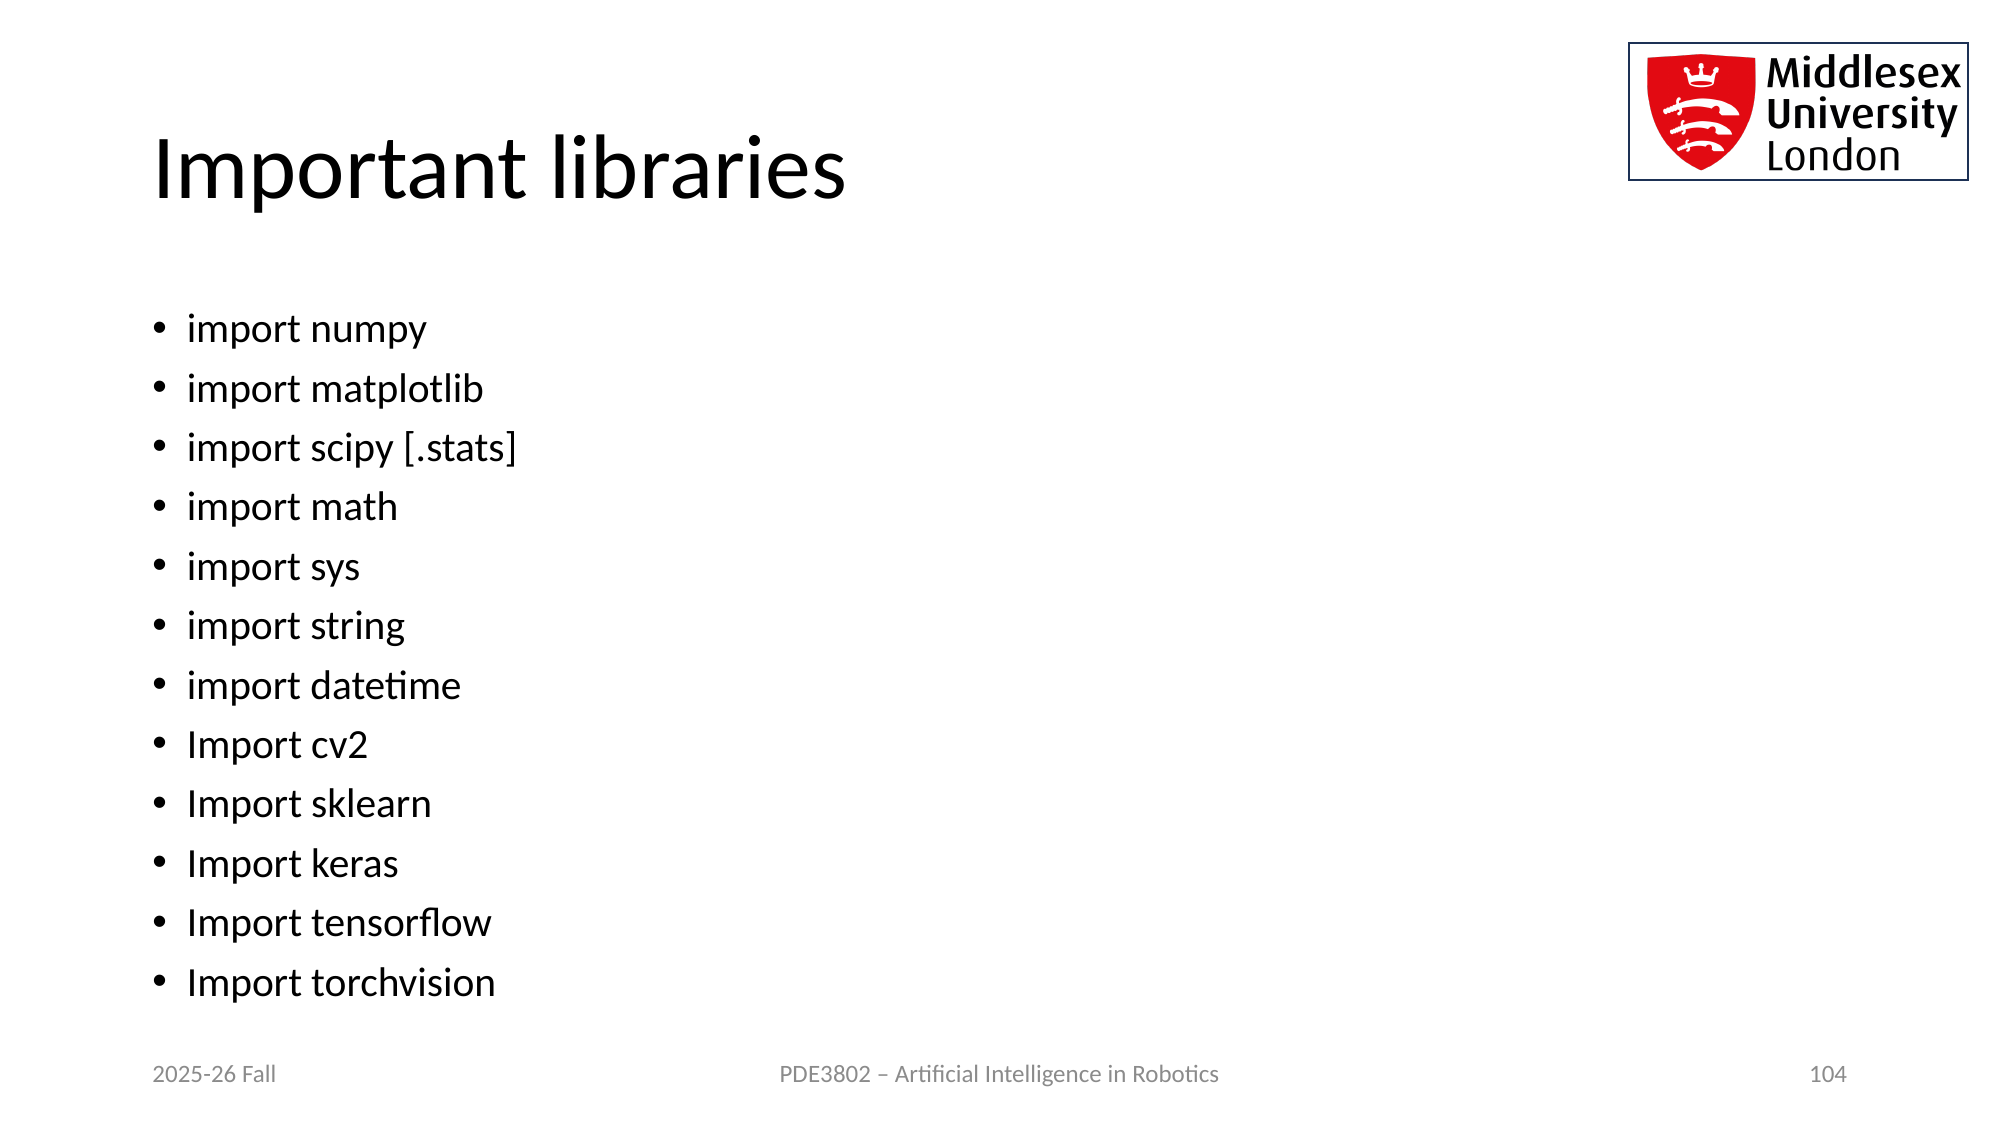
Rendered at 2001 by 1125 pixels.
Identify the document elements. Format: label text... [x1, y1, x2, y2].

slide_number 2025-26 Fall [137, 1042, 588, 1103]
slide_number 104 [1412, 1042, 1863, 1103]
footer PDE3802 – Artificial Intelligence in Robotics [662, 1042, 1338, 1103]
picture [1630, 44, 1967, 179]
title Important libraries [137, 59, 1585, 278]
list import numpy import matplotlib import scipy [.stats] import math import sys import string import datetime Import cv2 Import sklearn Import keras Import tensorflow Import torchvision [137, 299, 1863, 1014]
